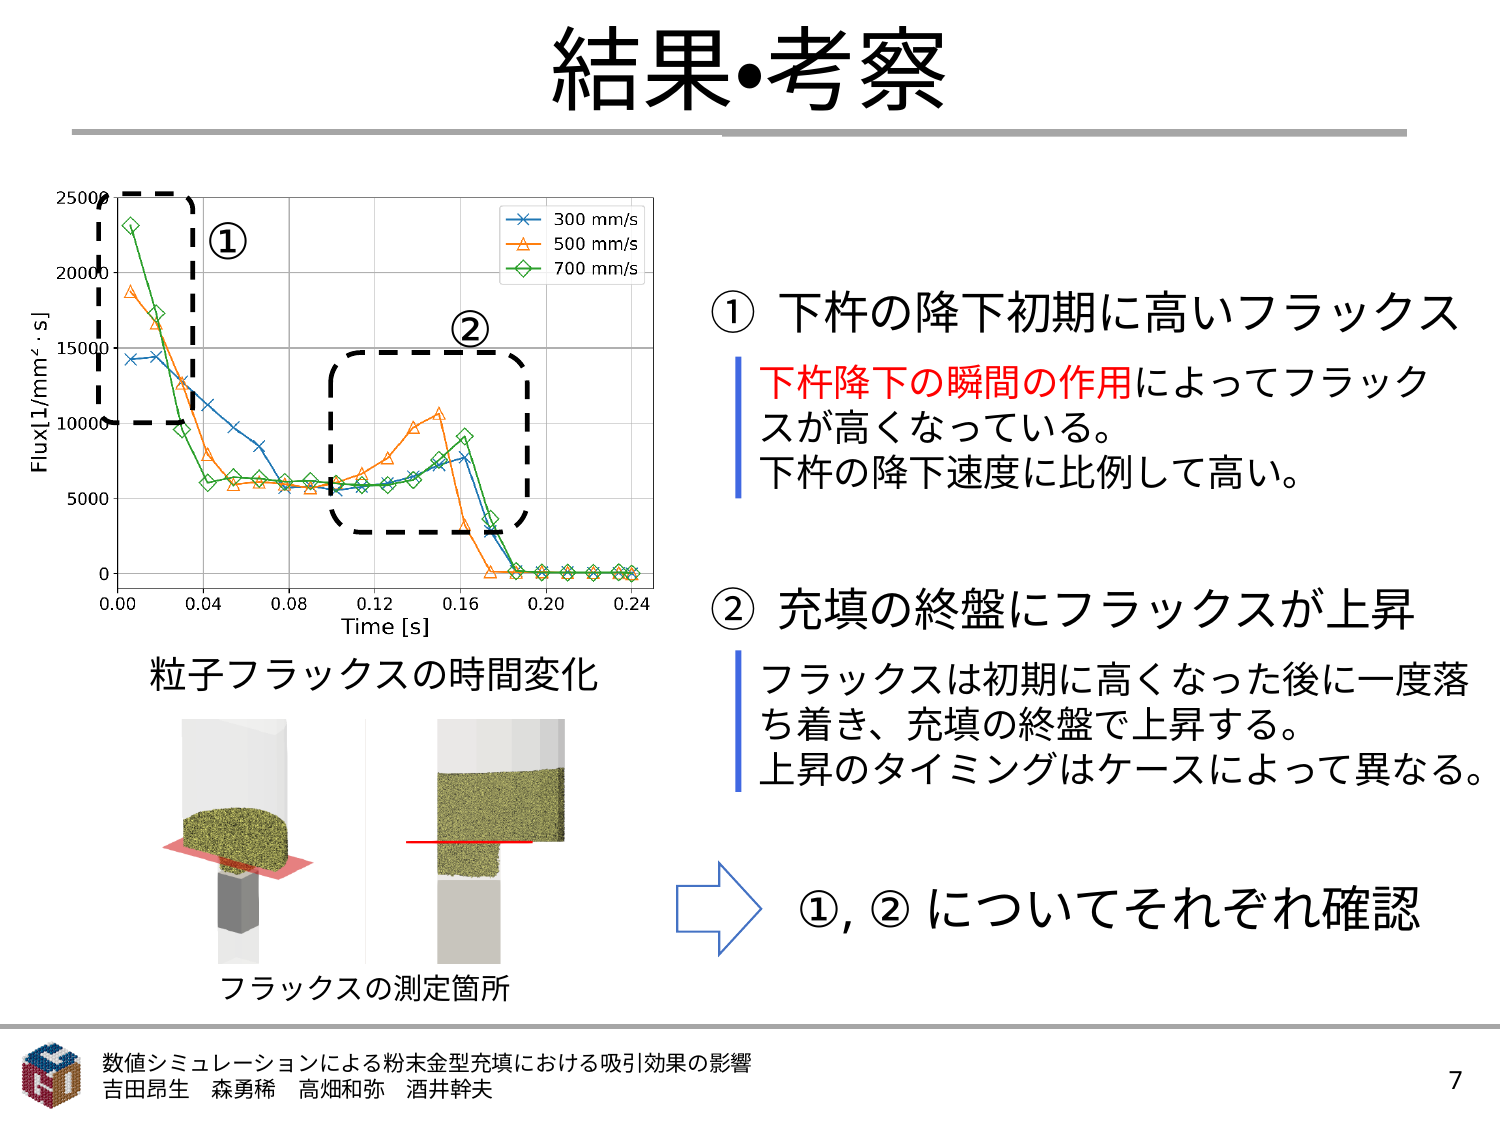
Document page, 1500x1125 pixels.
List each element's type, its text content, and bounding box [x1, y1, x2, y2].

picture [21, 1040, 81, 1109]
picture [121, 719, 608, 964]
text_box ① 下杵の降下初期に高いフラックス [722, 276, 1500, 347]
text_box 下杵降下の瞬間の作用によってフラックスが高くなっている。 下杵の降下速度に比例して高い。 [744, 351, 1475, 502]
text_box [734, 649, 742, 793]
text_box フラックスの測定箇所 [121, 964, 608, 1013]
text_box フラックスは初期に高くなった後に一度落ち着き、充填の終盤で上昇する。 上昇のタイミングはケースによって異なる。 [744, 648, 1489, 799]
text_box 粒子フラックスの時間変化 [28, 644, 720, 704]
picture [31, 135, 722, 653]
text_box [676, 860, 763, 958]
title 結果・考察 [0, 0, 1500, 131]
text_box [734, 356, 742, 499]
text_box ② 充填の終盤にフラックスが上昇 [722, 573, 1463, 644]
text_box ①, ②についてそれぞれ確認 [781, 877, 1452, 955]
